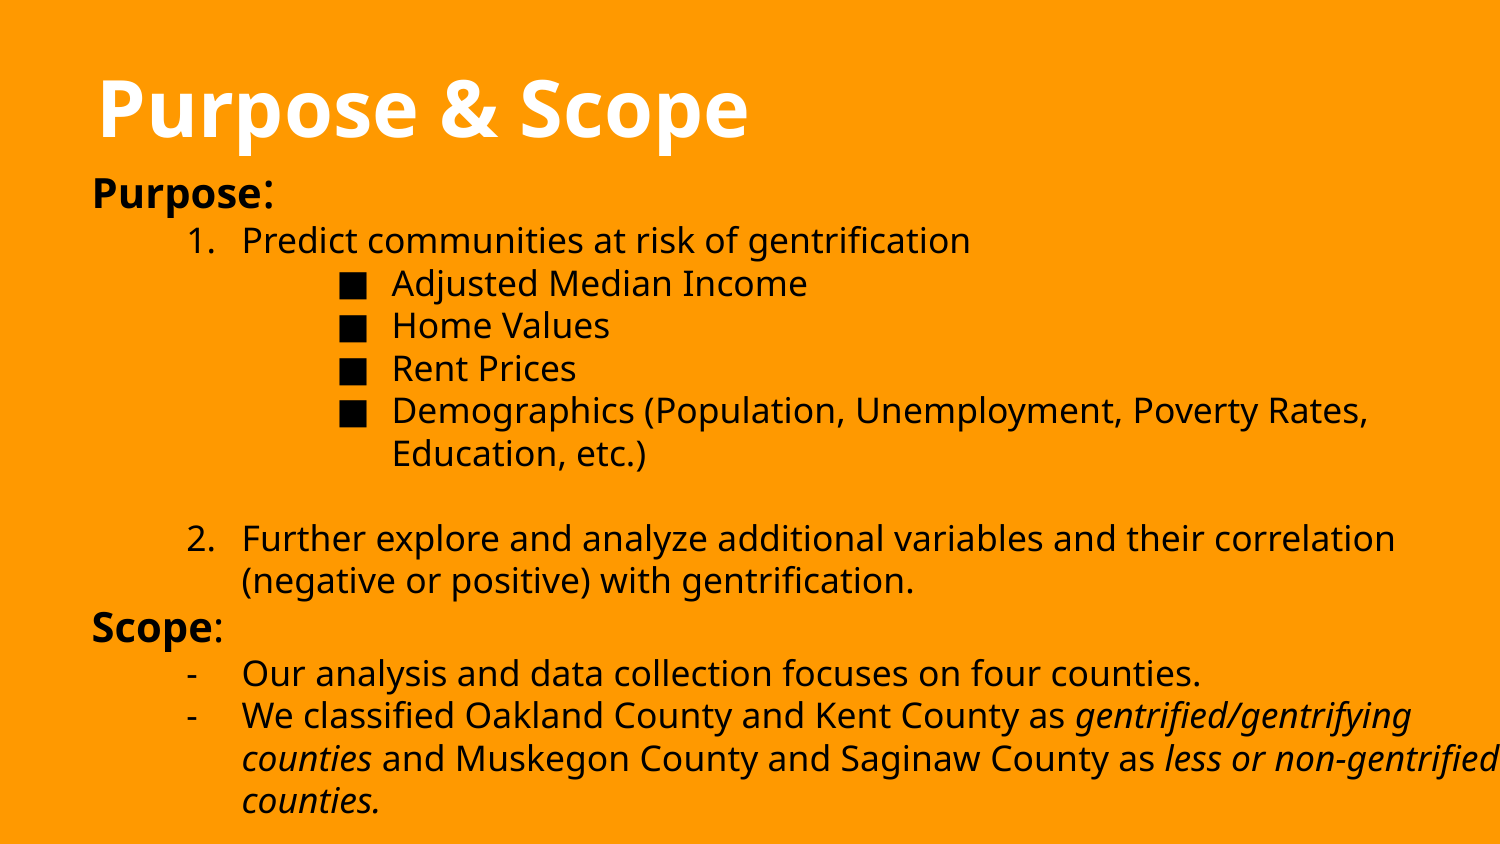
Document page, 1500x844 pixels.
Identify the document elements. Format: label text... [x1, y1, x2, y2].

text_box Purpose & Scope [81, 42, 808, 143]
text_box Purpose: Predict communities at risk of gentrification Adjusted Median Income Home Values Rent Prices Demographics (Population, Unemployment, Poverty Rates, Education, etc.) Further explore and analyze additional variables and their correlation (negative or positive) with gentrification. Scope: Our analysis and data collection focuses on four counties. We classified Oakland County and Kent County as gentrified/gentrifying counties and Muskegon County and Saginaw County as less or non-gentrified counties. [76, 143, 1500, 793]
